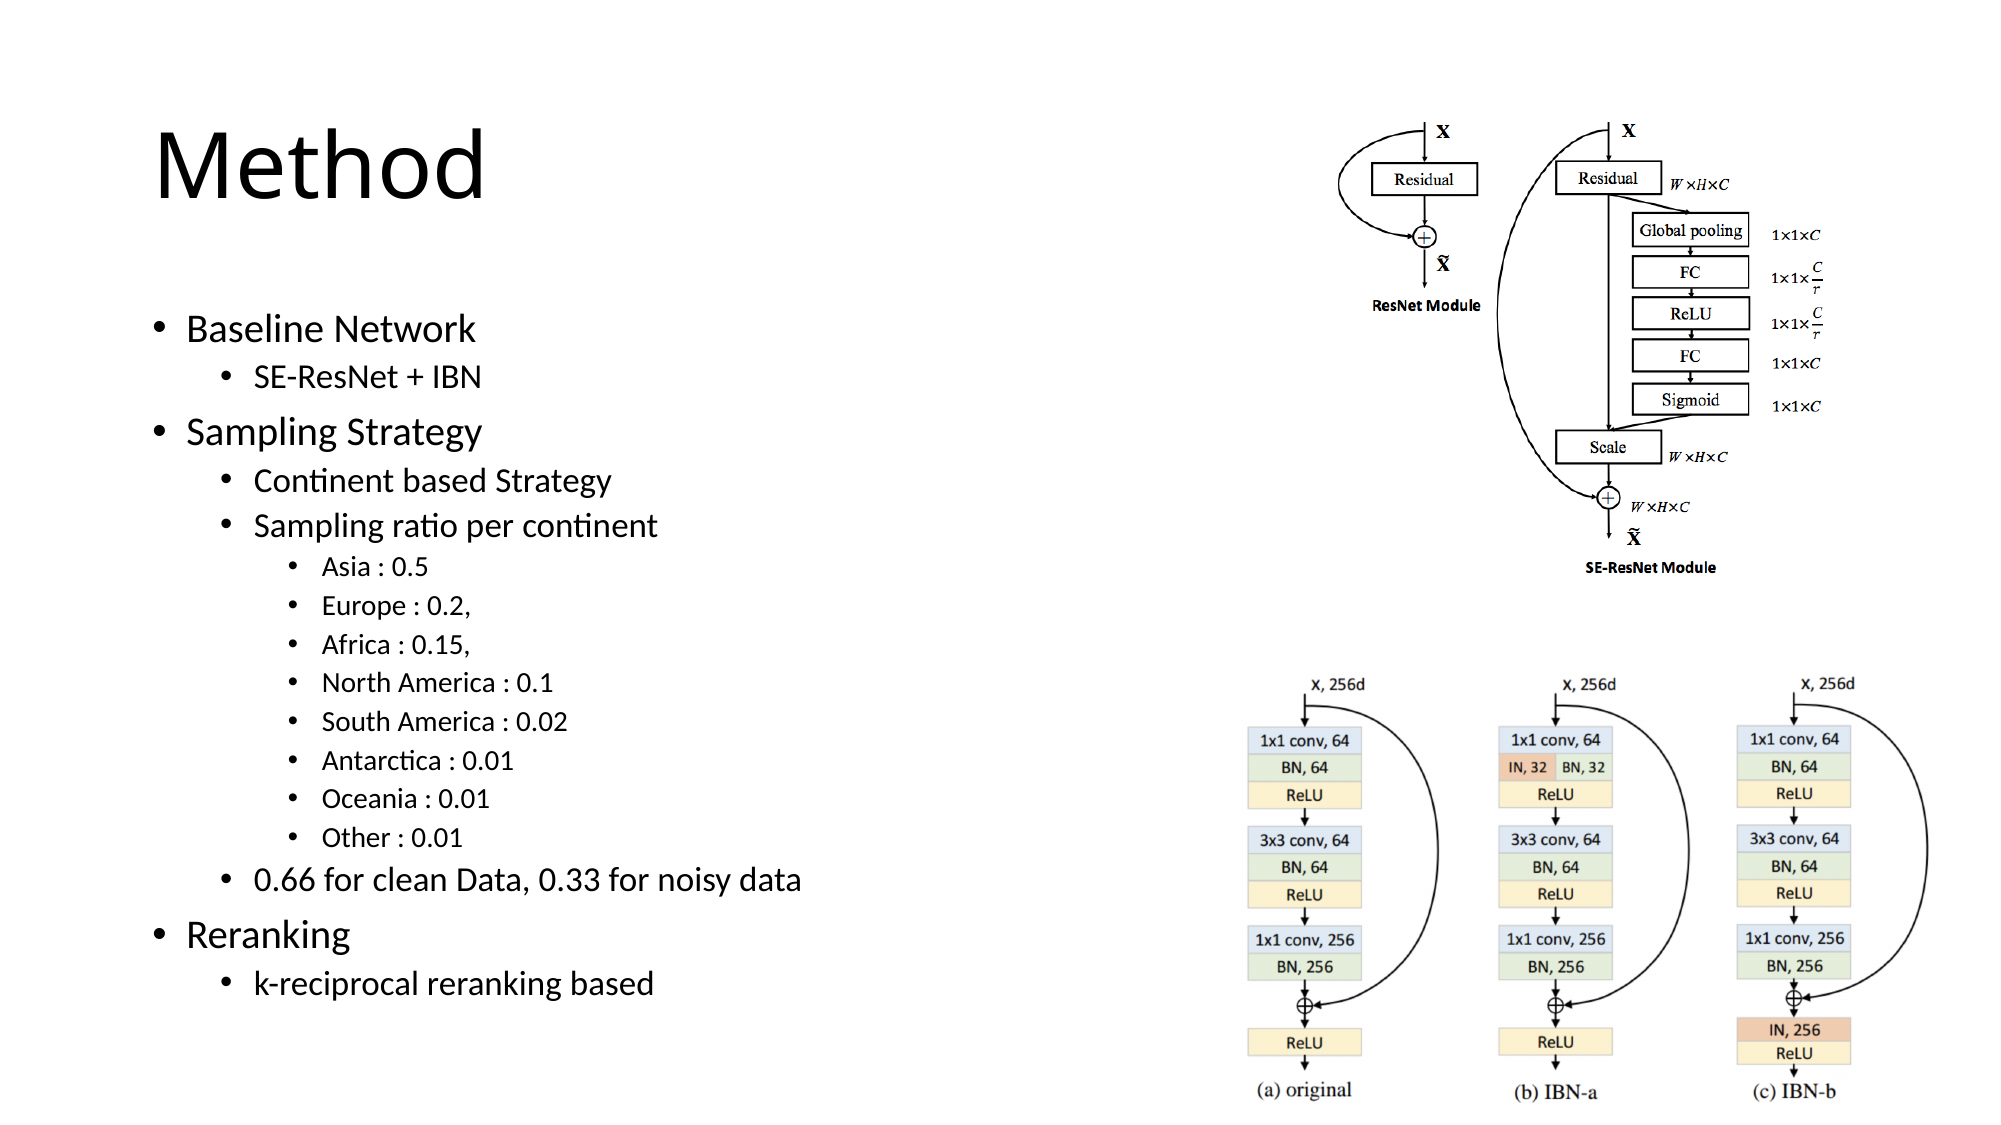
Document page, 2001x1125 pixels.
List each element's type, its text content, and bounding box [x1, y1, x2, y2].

title Method [137, 59, 1863, 278]
list Baseline Network SE-ResNet + IBN Sampling Strategy Continent based Strategy Sampling ratio per continent Asia : 0.5 Europe : 0.2, Africa : 0.15, North America : 0.1 South America : 0.02 Antarctica : 0.01 Oceania : 0.01 Other : 0.01 0.66 for clean Data, 0.33 for noisy data Reranking k-reciprocal reranking based [137, 299, 1863, 1014]
picture [1229, 673, 1935, 1103]
picture [1325, 111, 1840, 583]
